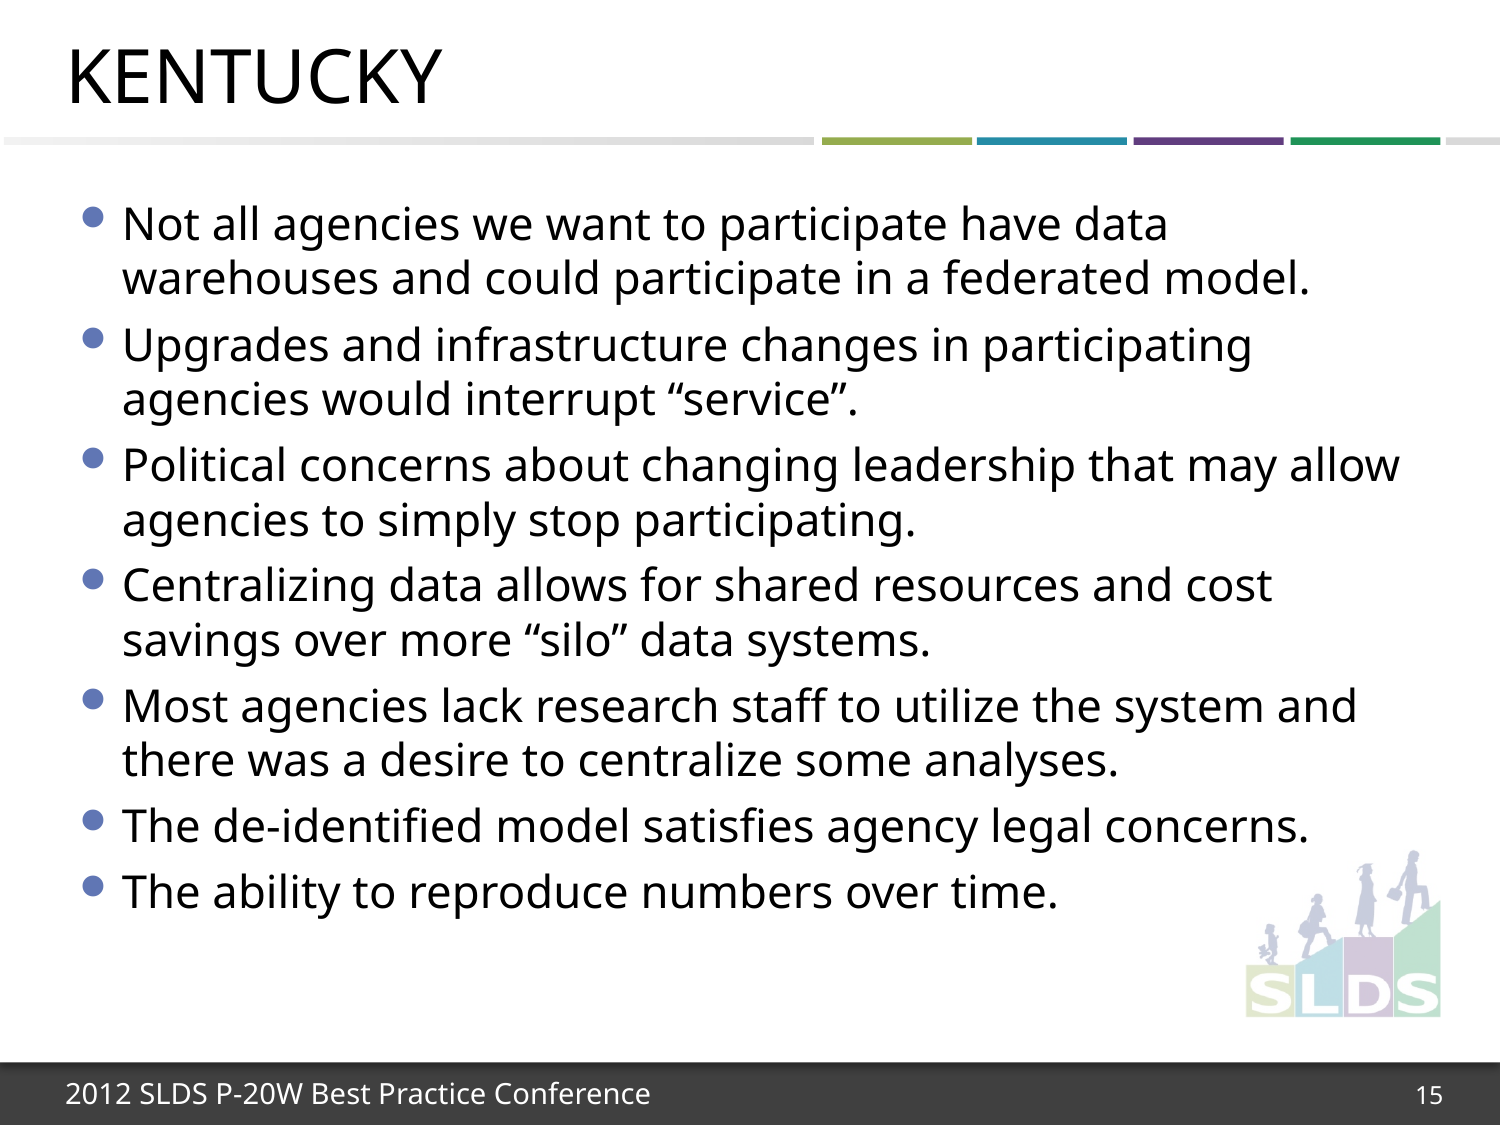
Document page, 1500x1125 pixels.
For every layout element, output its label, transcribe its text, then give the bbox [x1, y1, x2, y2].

slide_number 15 [1108, 1067, 1459, 1125]
title Kentucky [50, 8, 1450, 138]
list Not all agencies we want to participate have data warehouses and could participate in a federated model. Upgrades and infrastructure changes in participating agencies would interrupt “service”. Political concerns about changing leadership that may allow agencies to simply stop participating. Centralizing data allows for shared resources and cost savings over more “silo” data systems. Most agencies lack research staff to utilize the system and there was a desire to centralize some analyses. The de-identified model satisfies agency legal concerns. The ability to reproduce numbers over time. [52, 187, 1453, 930]
